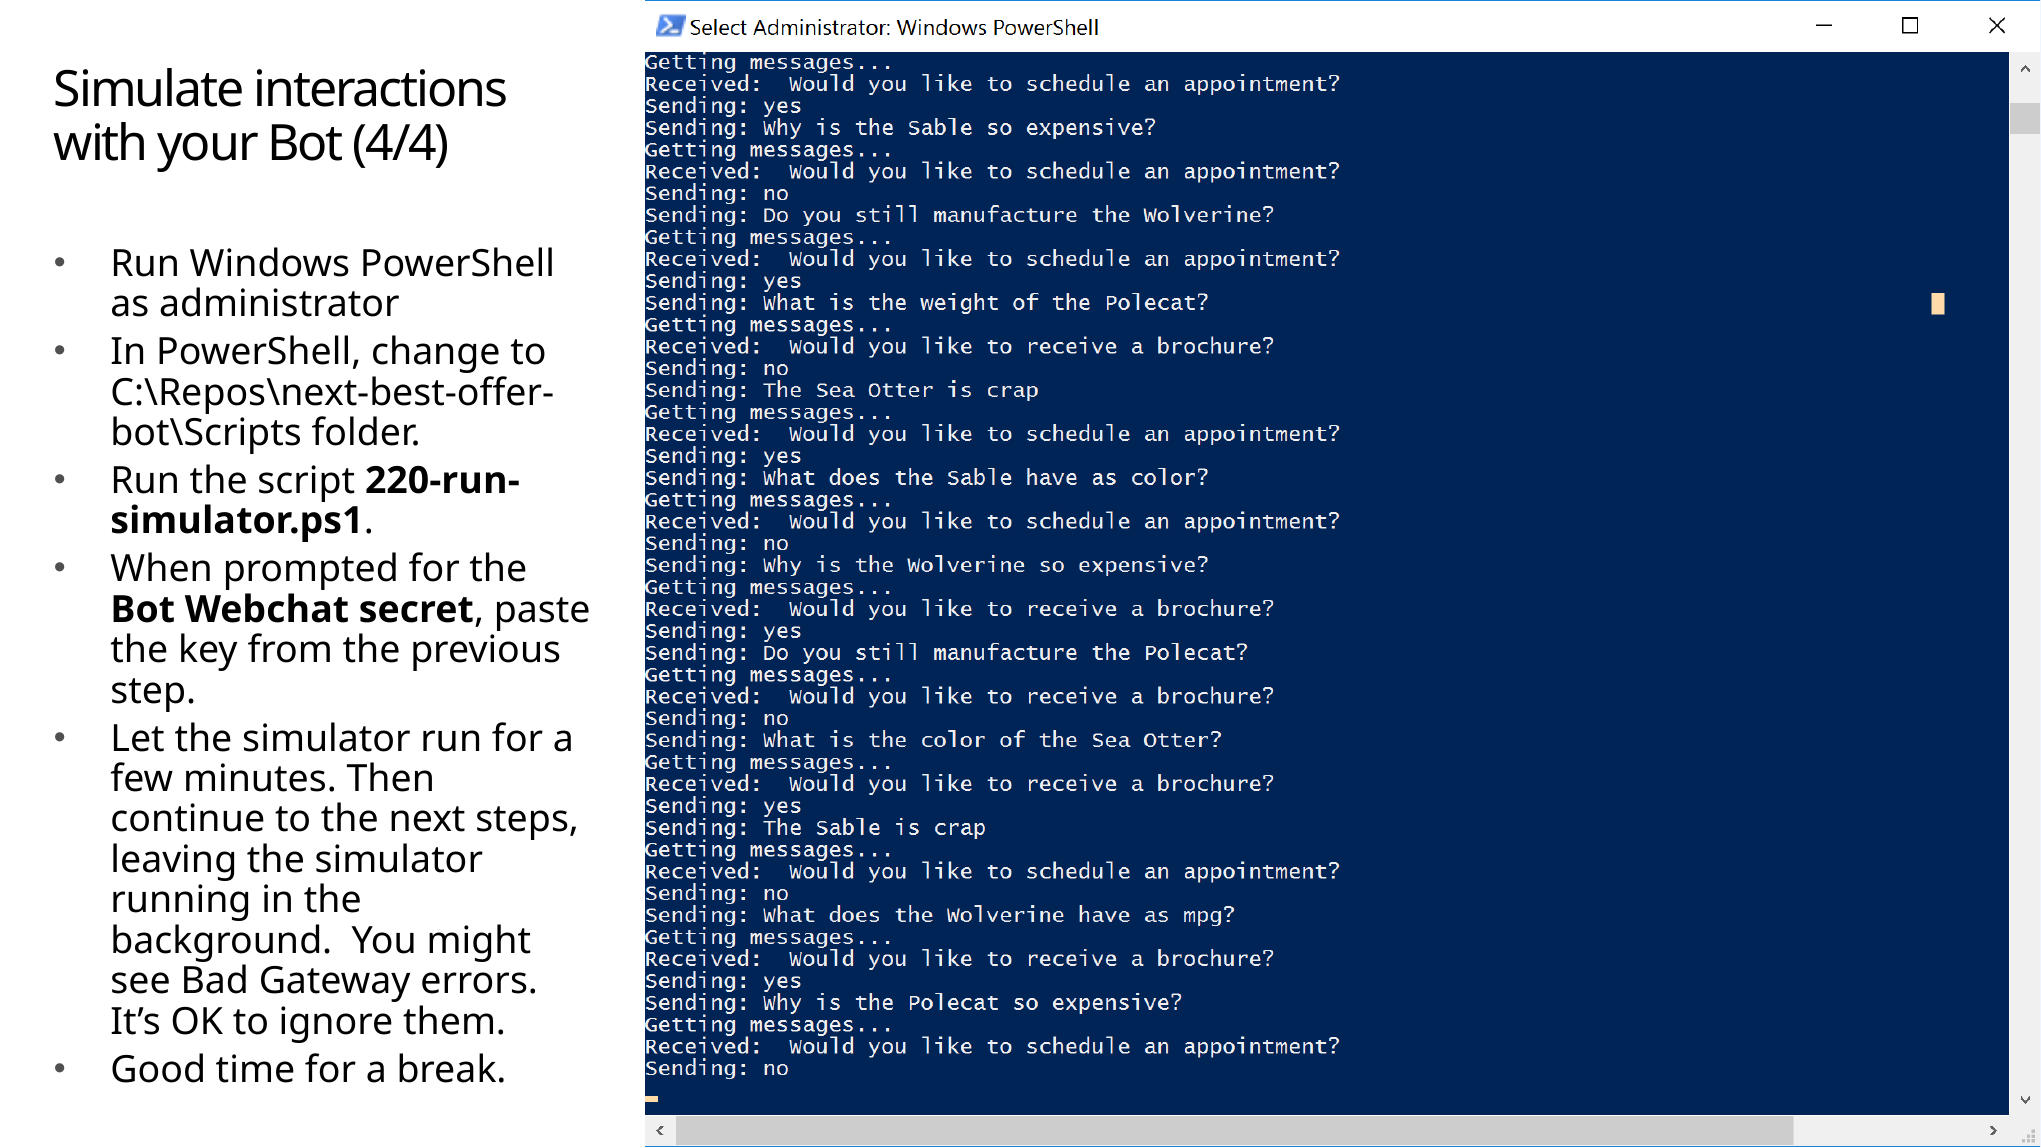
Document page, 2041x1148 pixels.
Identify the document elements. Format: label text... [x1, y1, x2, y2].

list Run Windows PowerShell as administrator In PowerShell, change to C:\Repos\next-best-offer-bot\Scripts folder. Run the script 220-run-simulator.ps1. When prompted for the Bot Webchat secret, paste the key from the previous step. Let the simulator run for a few minutes. Then continue to the next steps, leaving the simulator running in the background. You might see Bad Gateway errors. It’s OK to ignore them. Good time for a break. [30, 228, 616, 1100]
picture [644, 0, 2041, 1148]
title Simulate interactions with your Bot (4/4) [30, 48, 616, 189]
